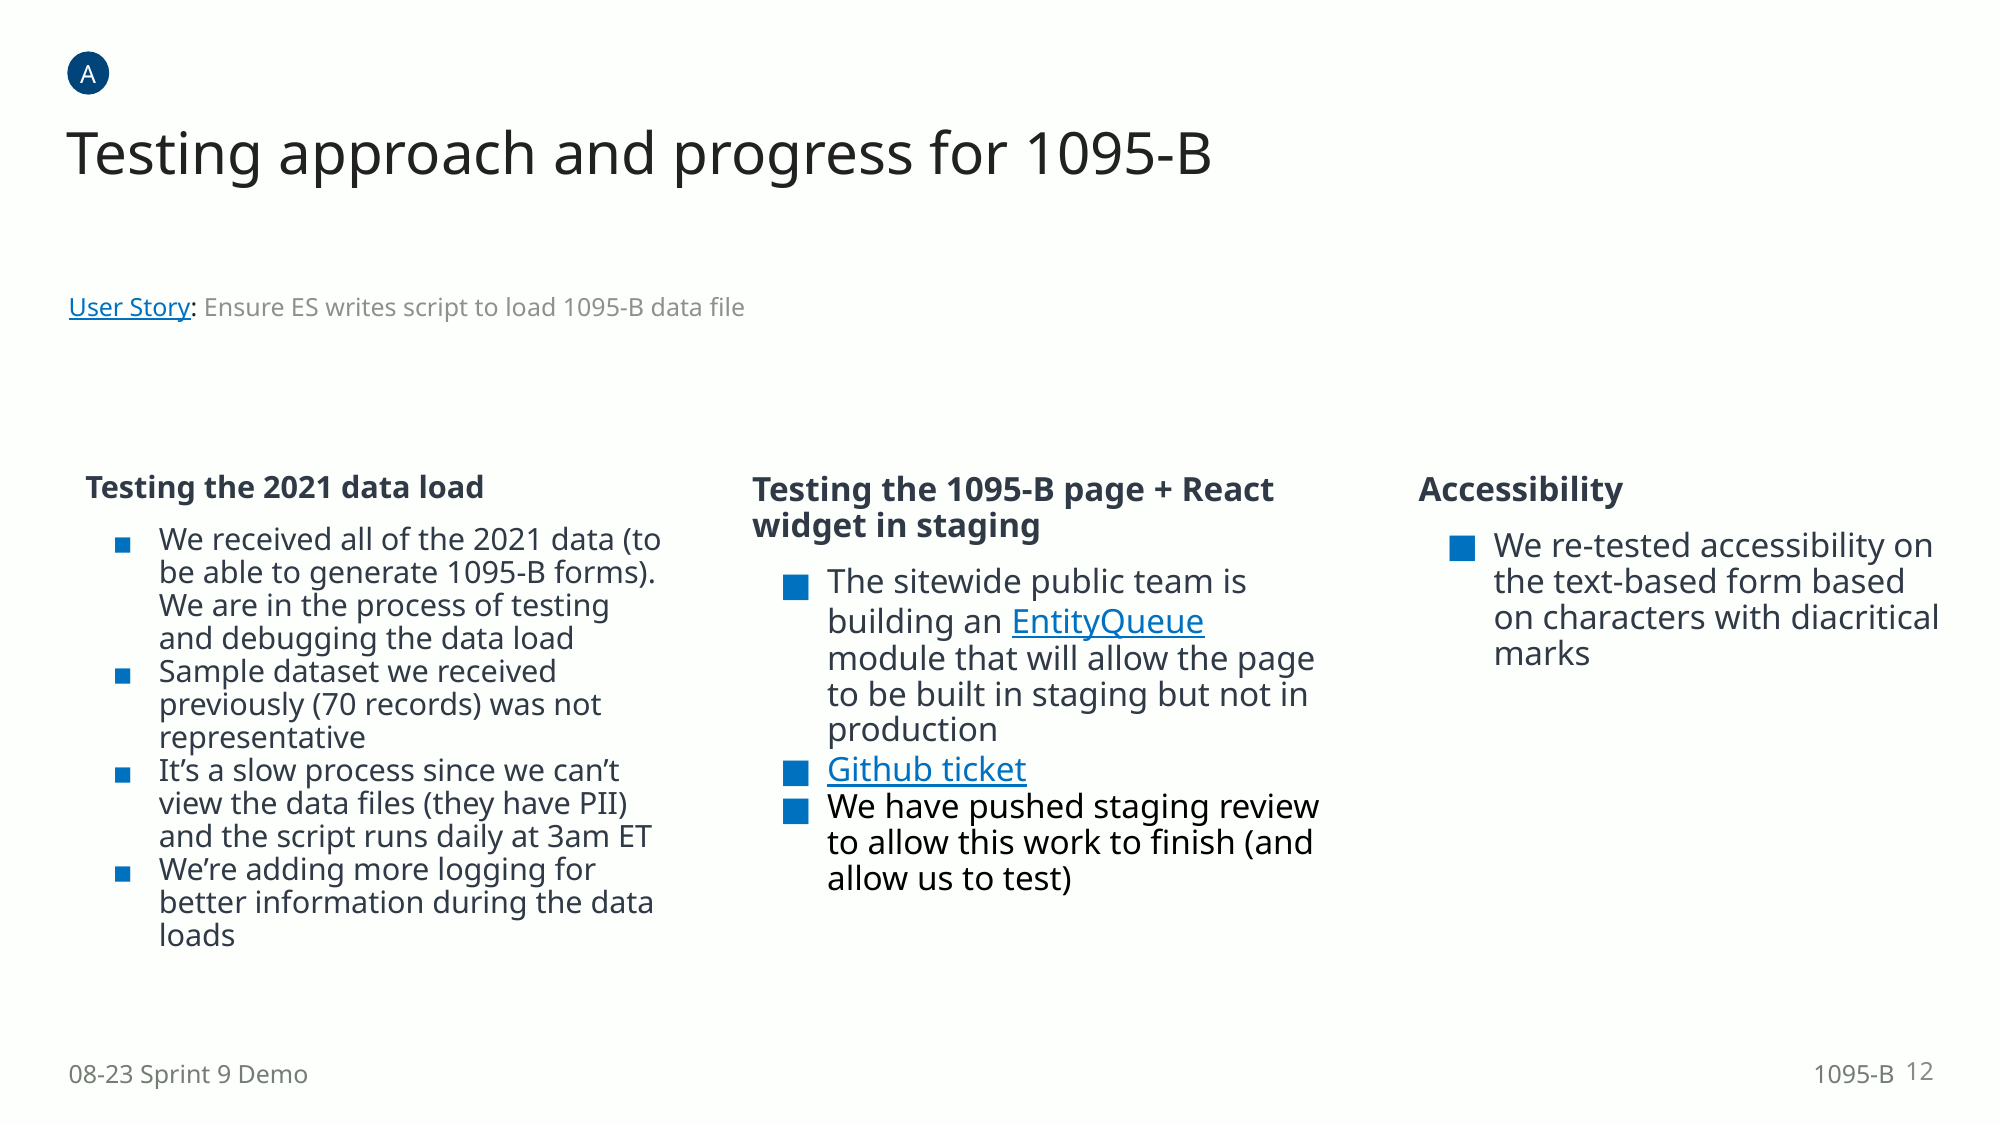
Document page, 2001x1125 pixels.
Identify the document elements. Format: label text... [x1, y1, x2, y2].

text_box A [67, 51, 110, 95]
text_box 1095-B [1462, 1051, 1910, 1097]
text_box 08-23 Sprint 9 Demo [68, 1051, 516, 1097]
text_box Accessibility We re-tested accessibility on the text-based form based on characters with diacritical marks [1403, 464, 1969, 999]
text_box Testing approach and progress for 1095-B [66, 116, 1871, 282]
text_box 12 [1882, 1042, 1949, 1103]
text_box Testing the 2021 data load We received all of the 2021 data (to be able to generate 1095-B forms). We are in the process of testing and debugging the data load Sample dataset we received previously (70 records) was not representative It’s a slow process since we can’t view the data files (they have PII) and the script runs daily at 3am ET We’re adding more logging for better information during the data loads [70, 464, 678, 999]
text_box Testing the 1095-B page + React widget in staging The sitewide public team is building an EntityQueue module that will allow the page to be built in staging but not in production Github ticket We have pushed staging review to allow this work to finish (and allow us to test) [737, 464, 1345, 999]
text_box User Story: Ensure ES writes script to load 1095-B data file [68, 290, 793, 325]
